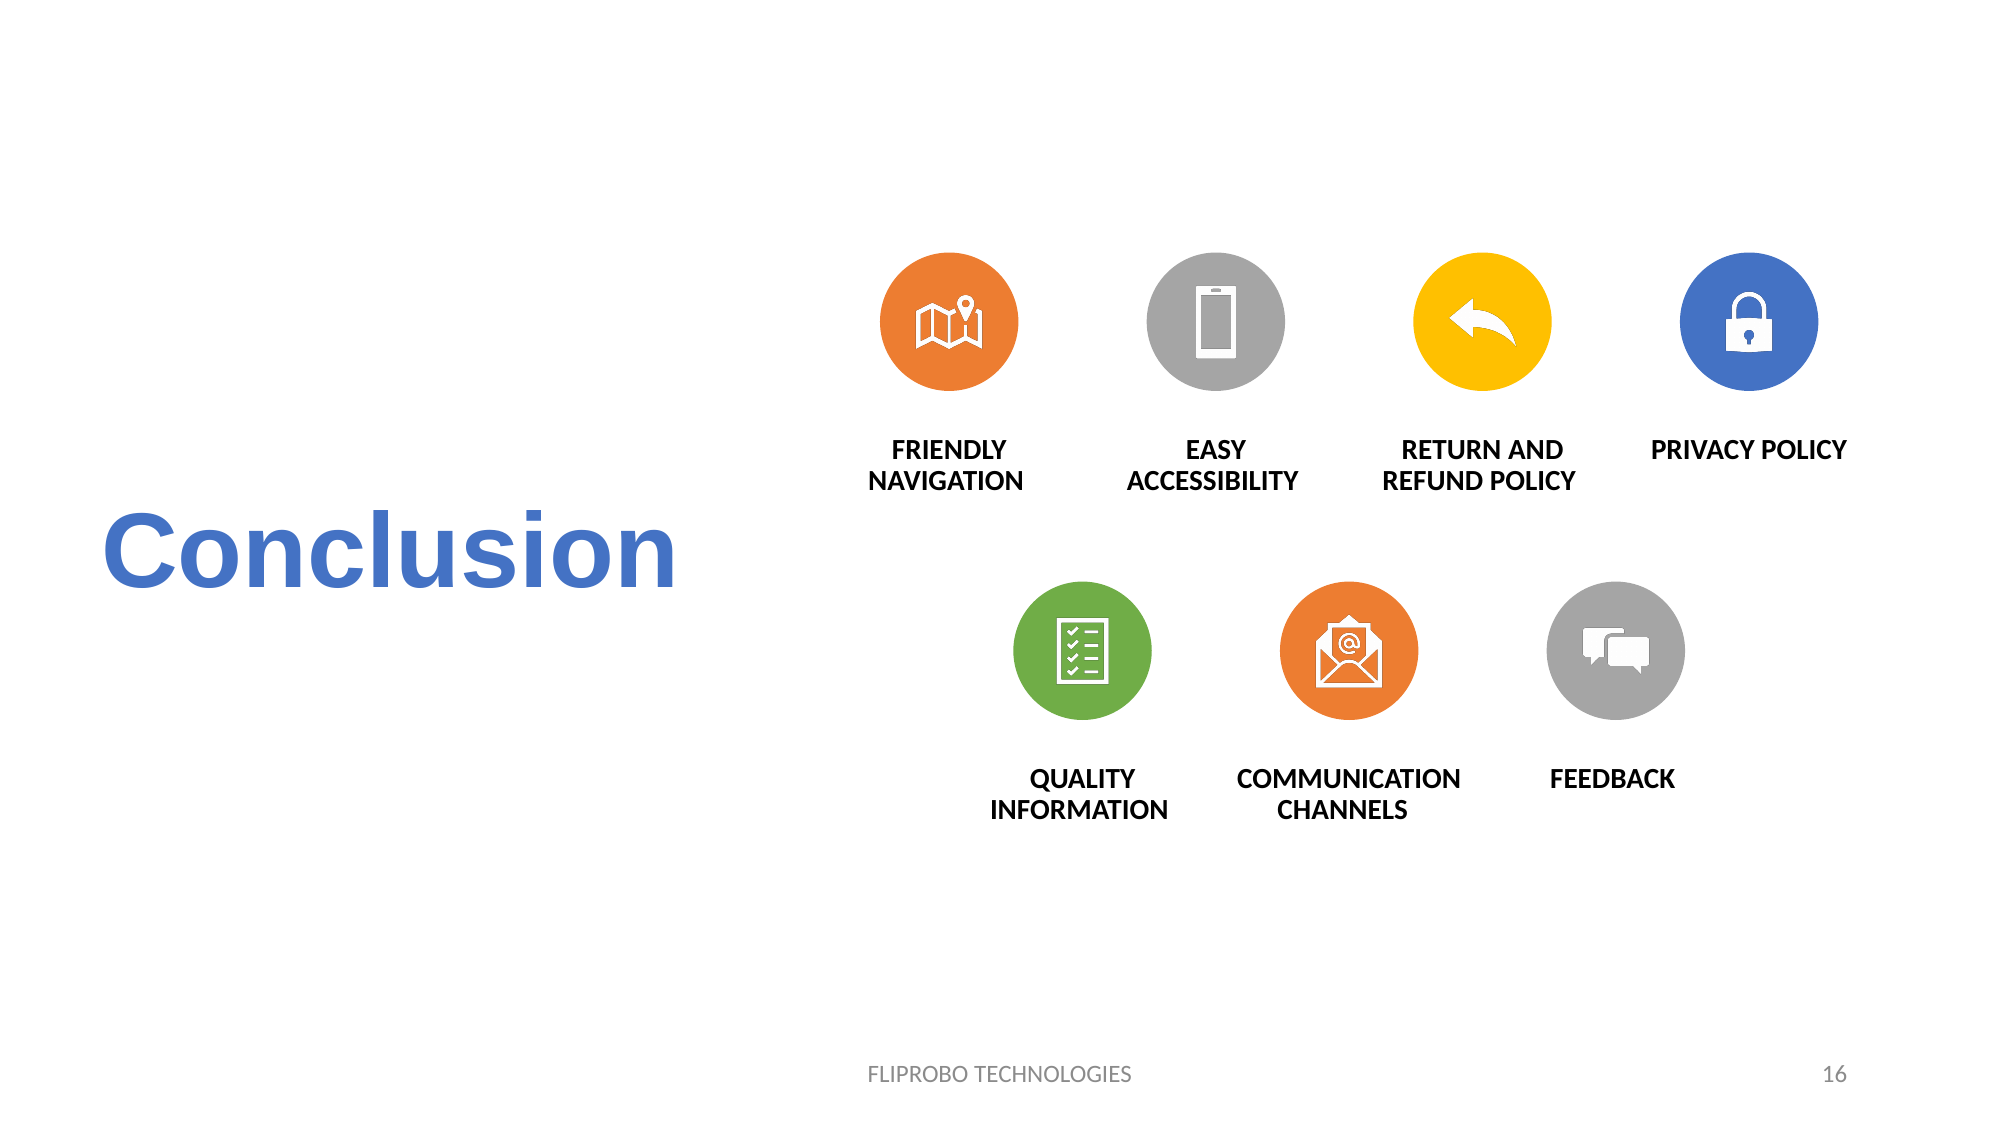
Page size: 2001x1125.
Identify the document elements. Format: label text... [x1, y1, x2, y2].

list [835, 101, 1863, 1005]
footer FLIPROBO TECHNOLOGIES [662, 1042, 1338, 1103]
slide_number 16 [1412, 1042, 1863, 1103]
title Conclusion [86, 101, 711, 1005]
